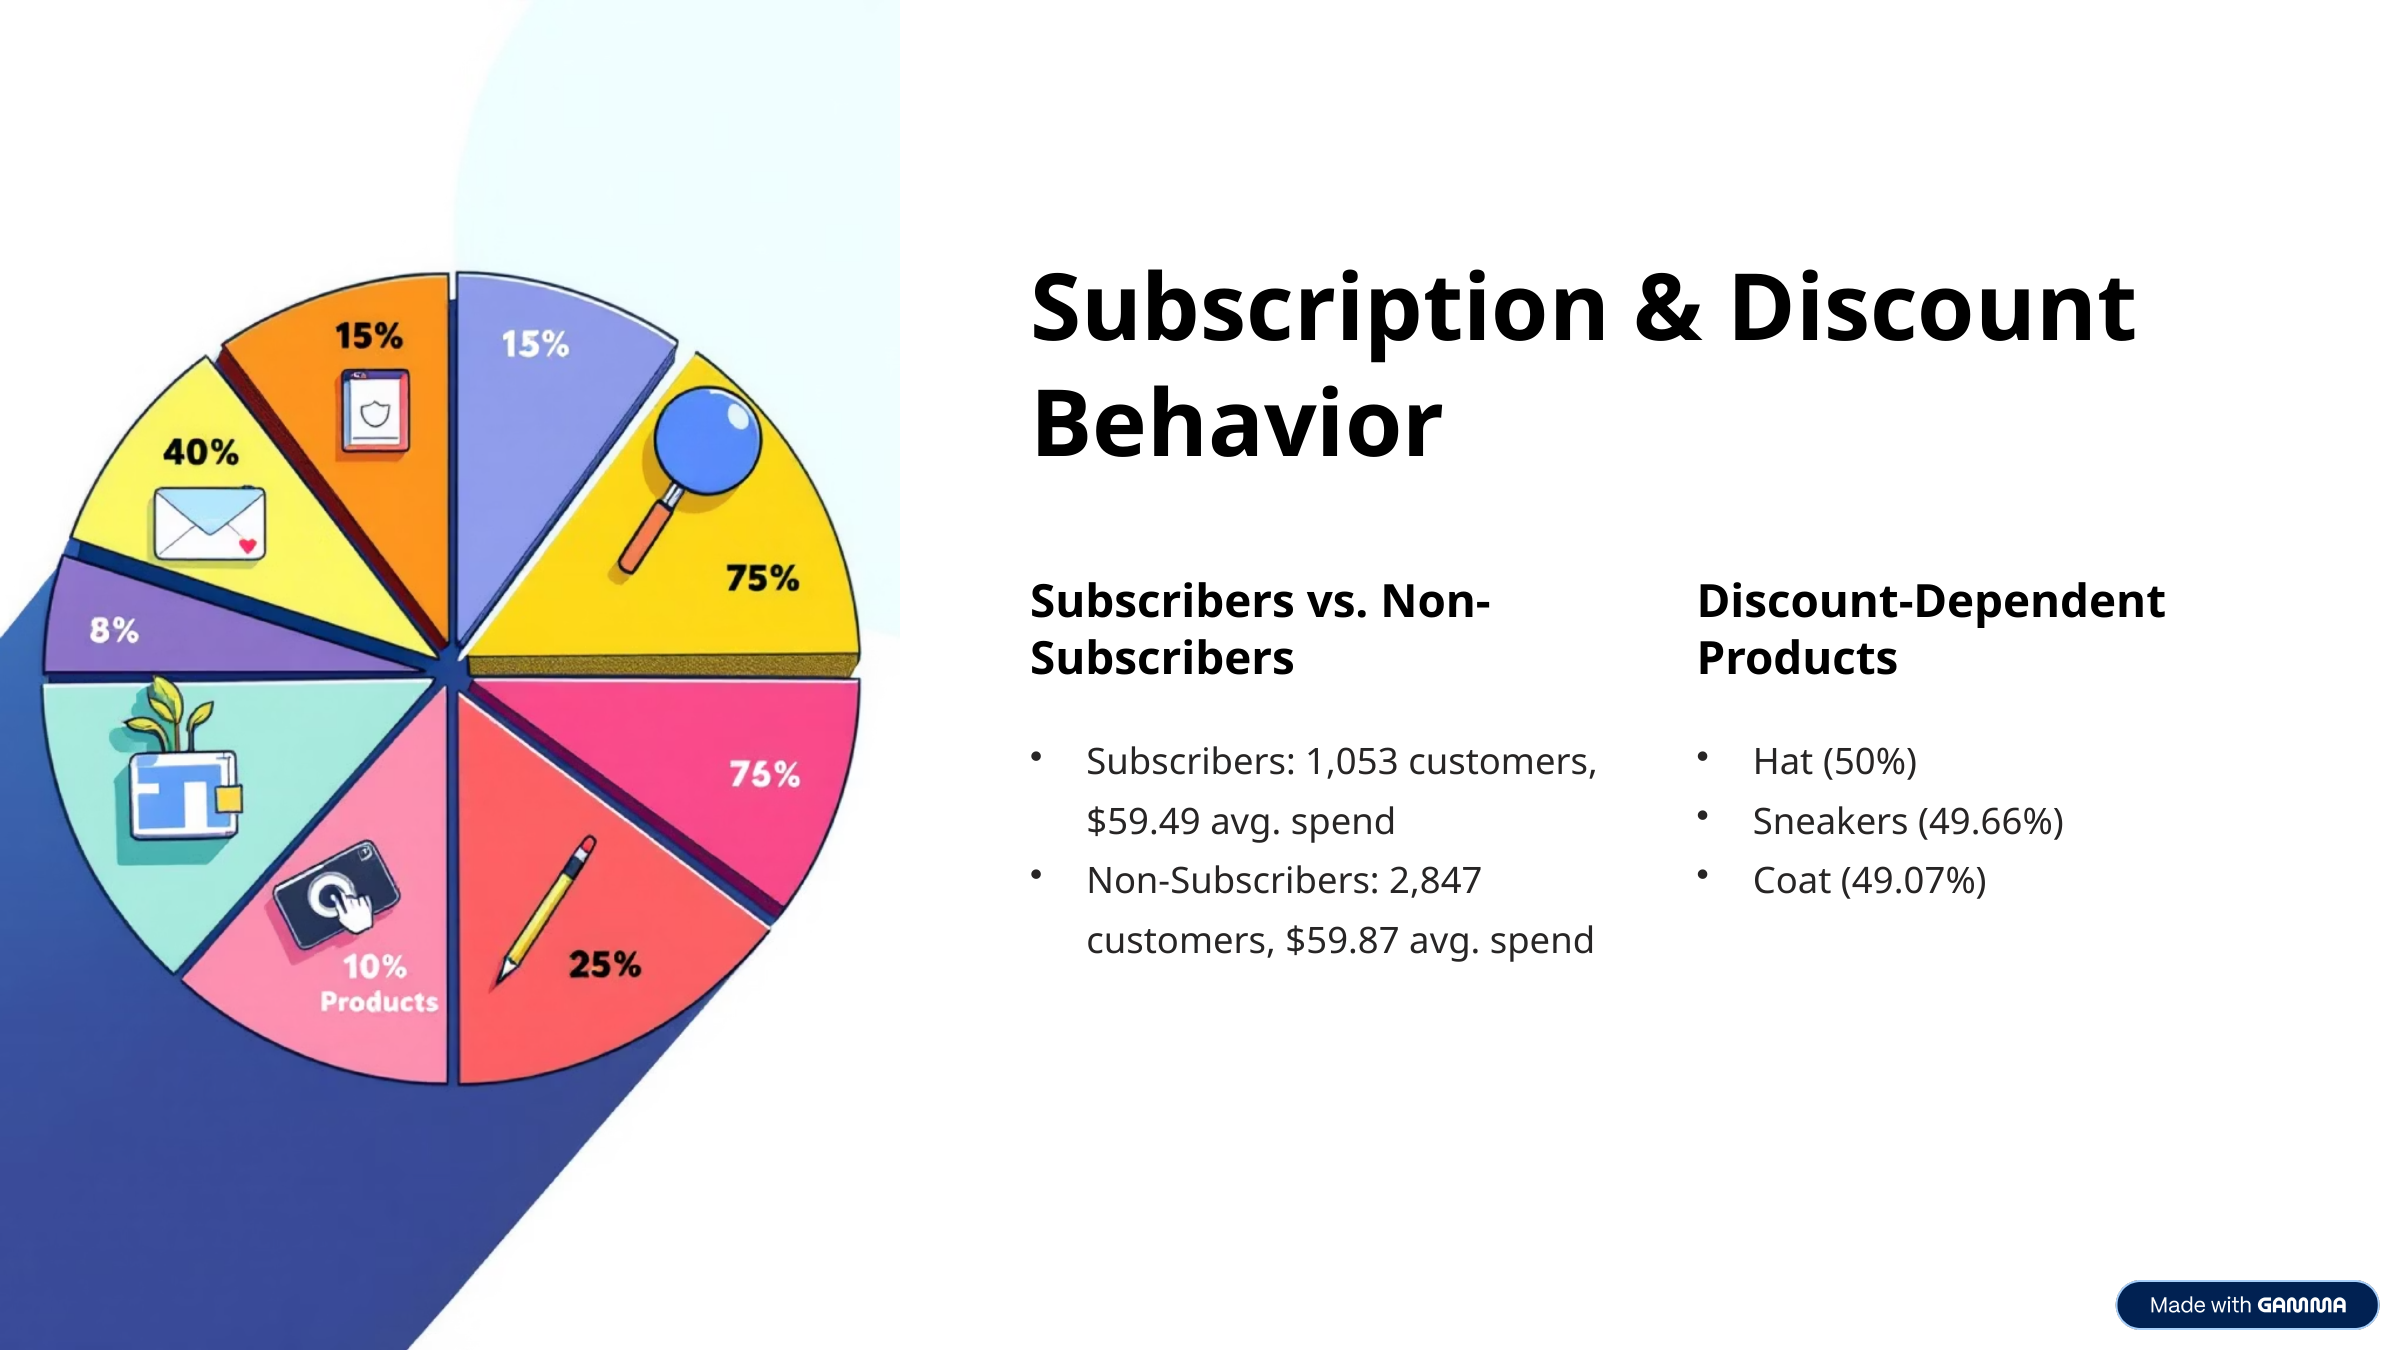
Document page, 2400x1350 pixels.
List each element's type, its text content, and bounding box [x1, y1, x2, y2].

text_box Subscribers vs. Non-Subscribers [1030, 569, 1605, 686]
picture [2106, 1271, 2389, 1339]
text_box Subscribers: 1,053 customers, $59.49 avg. spend Non-Subscribers: 2,847 customers, $59.87 avg. spend [1030, 722, 1605, 1081]
picture [0, 0, 900, 1350]
text_box Hat (50%) Sneakers (49.66%) Coat (49.07%) [1696, 722, 2271, 902]
text_box Subscription & Discount Behavior [1030, 243, 2270, 477]
text_box Discount-Dependent Products [1696, 569, 2271, 686]
